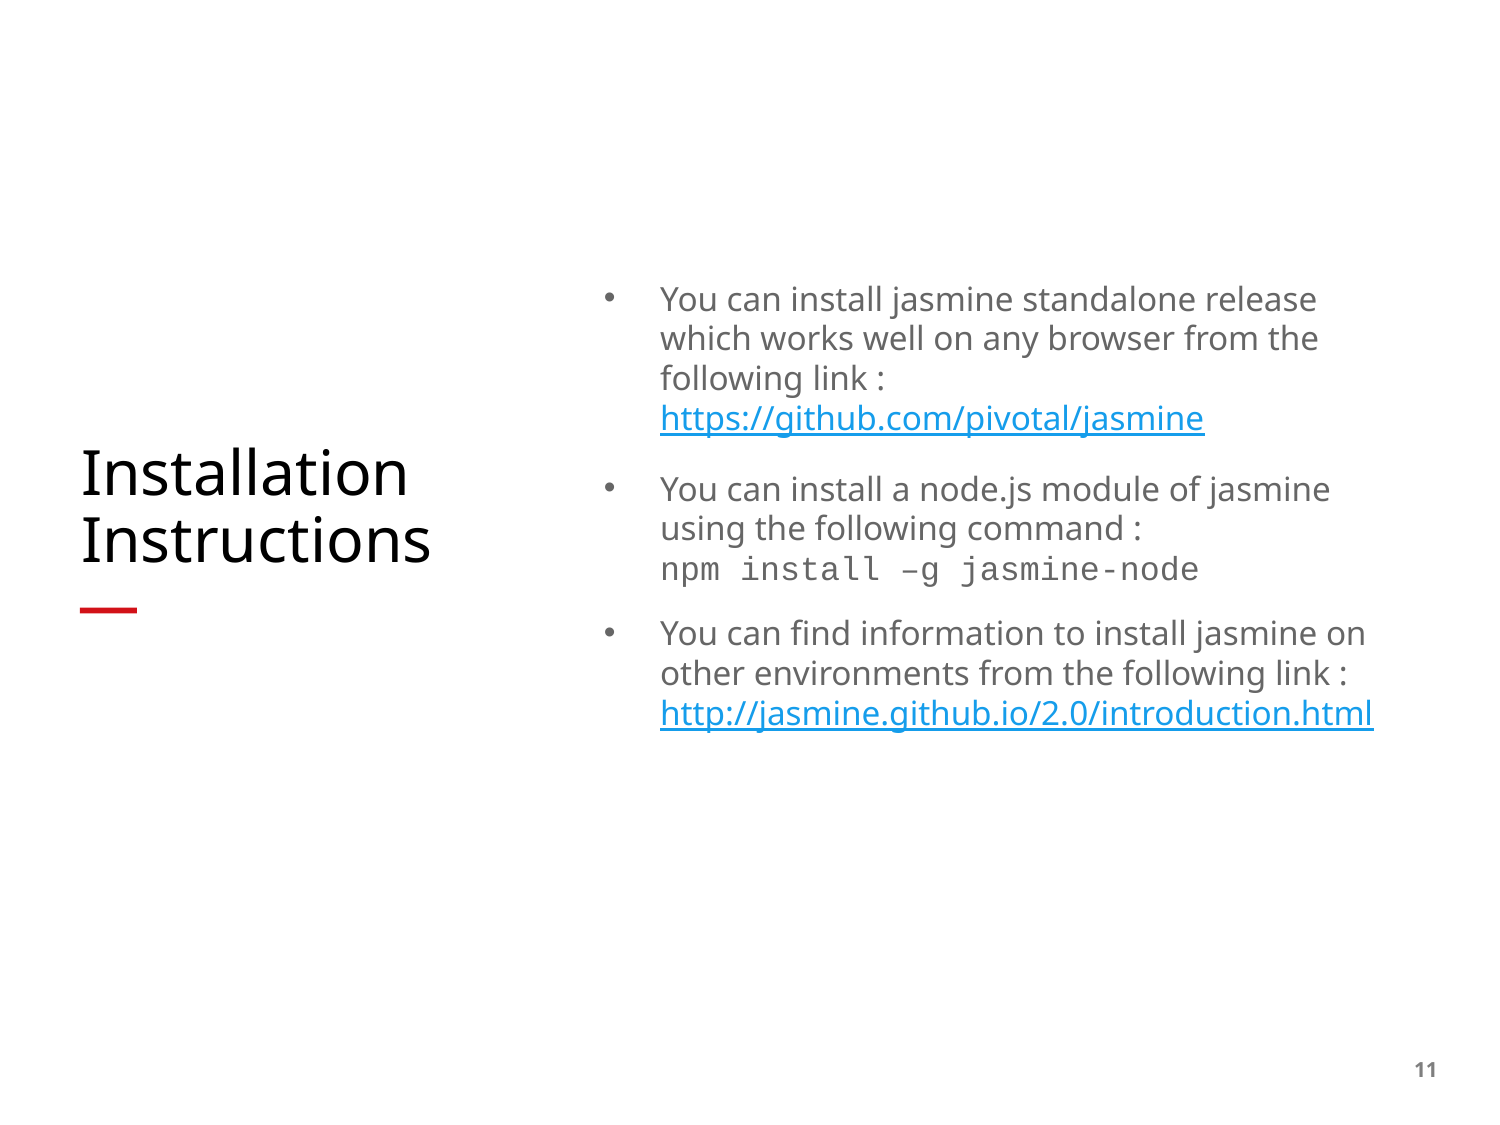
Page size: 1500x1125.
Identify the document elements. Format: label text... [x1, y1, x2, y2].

title Installation Instructions [81, 431, 532, 584]
list You can install jasmine standalone release which works well on any browser from the following link : https://github.com/pivotal/jasmine You can install a node.js module of jasmine using the following command : npm install –g jasmine-node You can find information to install jasmine on other environments from the following link : http://jasmine.github.io/2.0/introduction.html [589, 270, 1417, 700]
